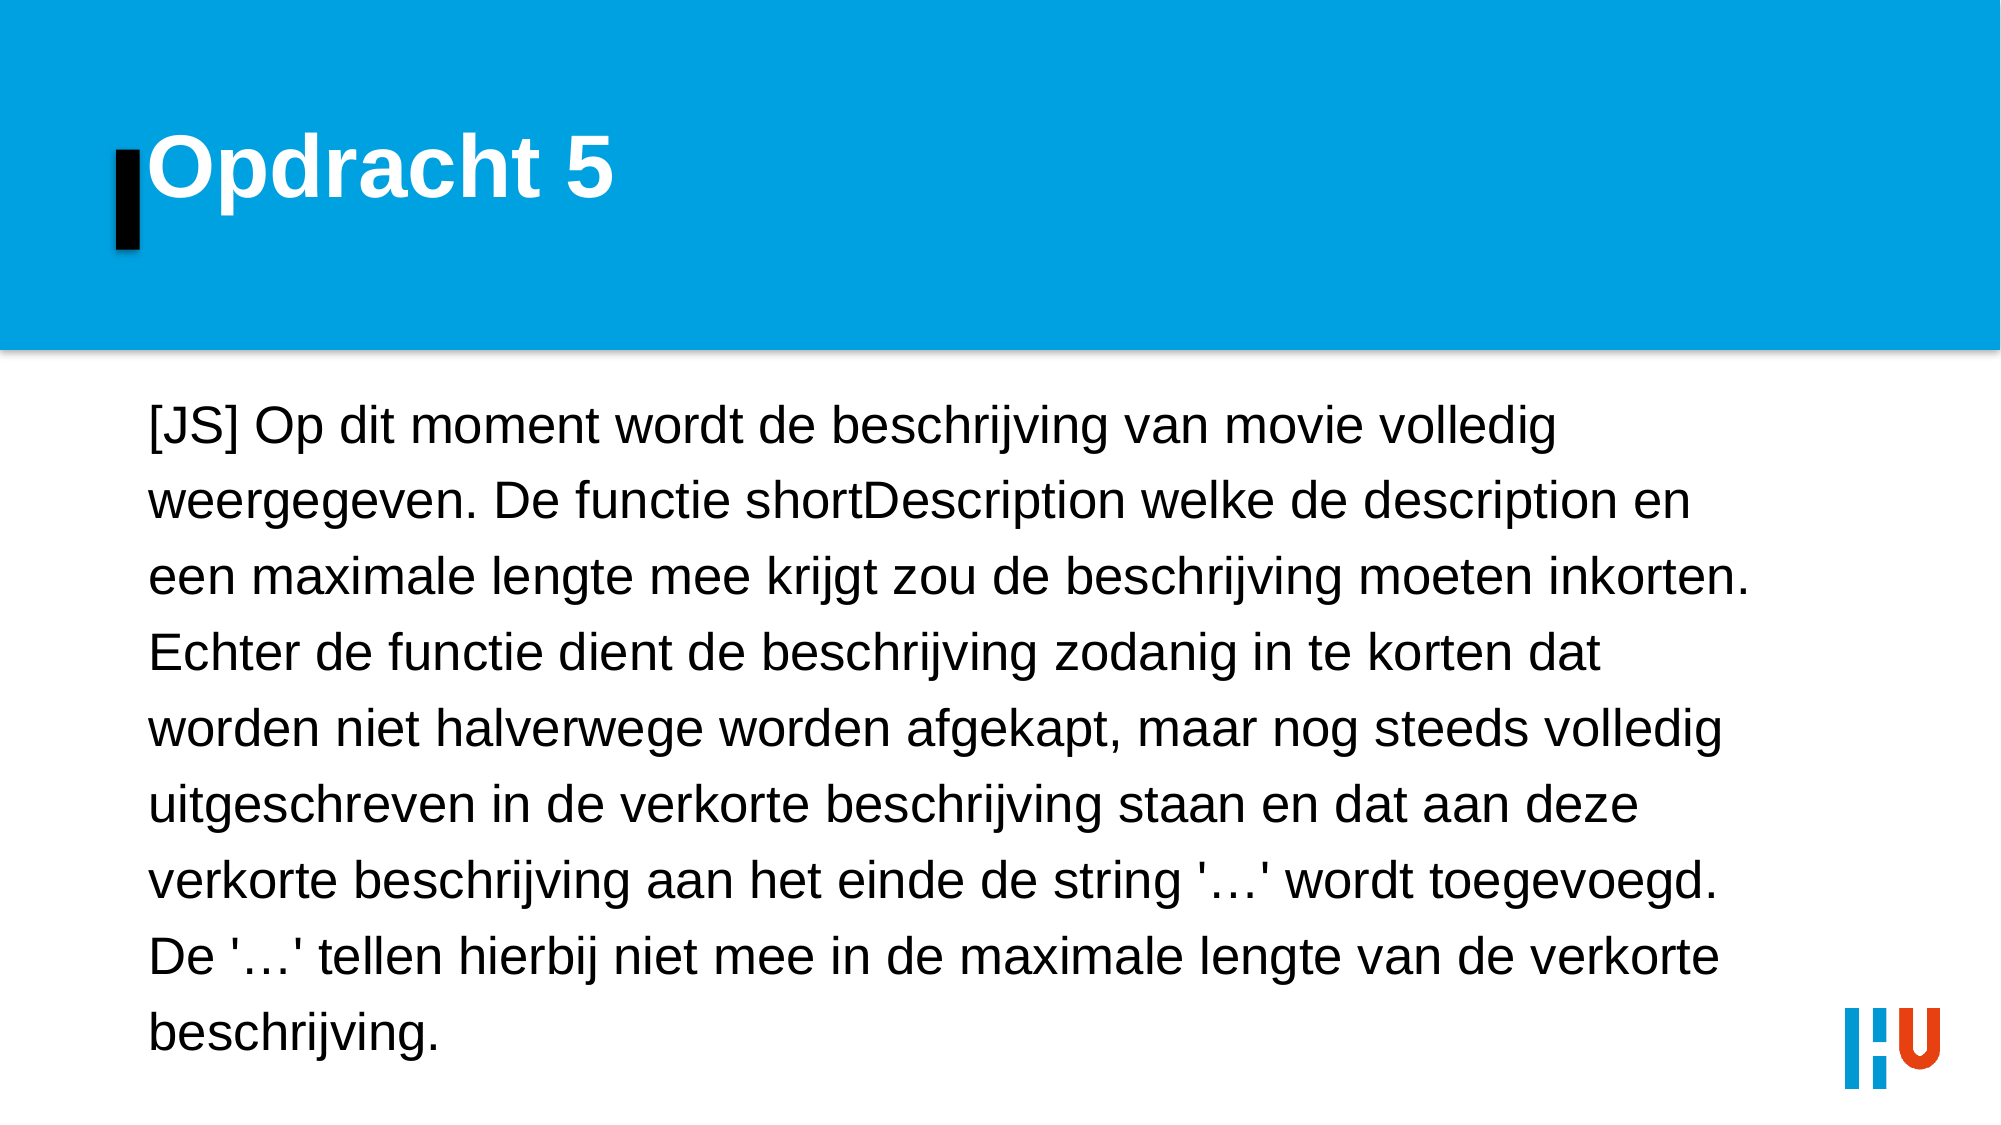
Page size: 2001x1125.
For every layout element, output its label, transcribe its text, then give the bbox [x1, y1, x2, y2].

list [JS] Op dit moment wordt de beschrijving van movie volledig weergegeven. De functie shortDescription welke de description en een maximale lengte mee krijgt zou de beschrijving moeten inkorten. Echter de functie dient de beschrijving zodanig in te korten dat worden niet halverwege worden afgekapt, maar nog steeds volledig uitgeschreven in de verkorte beschrijving staan en dat aan deze verkorte beschrijving aan het einde de string '…​' wordt toegevoegd. De '…​' tellen hierbij niet mee in de maximale lengte van de verkorte beschrijving. [133, 370, 1790, 1072]
title Opdracht 5 [131, 53, 1788, 271]
picture [1860, 1008, 1940, 1089]
